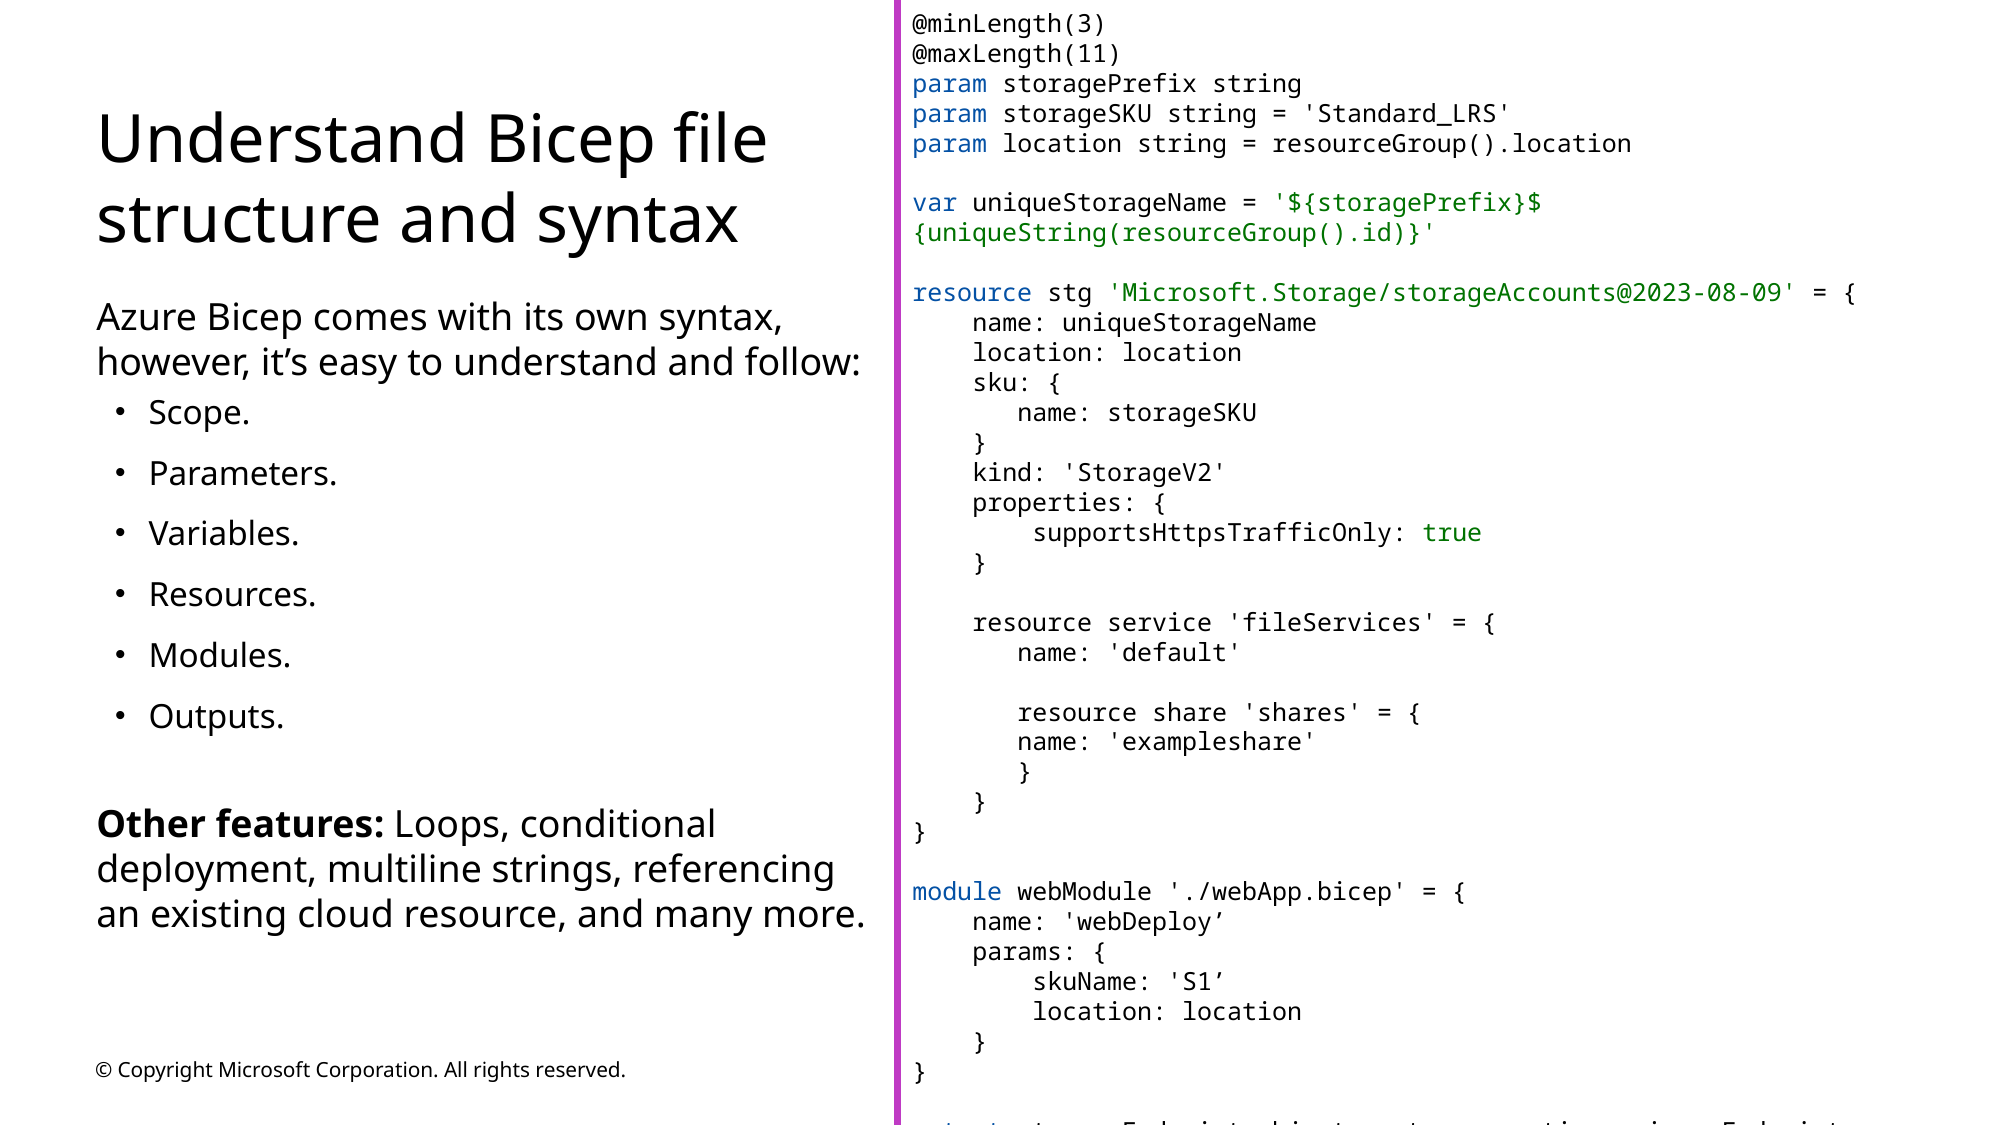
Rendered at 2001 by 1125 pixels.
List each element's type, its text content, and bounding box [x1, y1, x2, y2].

title Understand Bicep file structure and syntax [96, 96, 870, 258]
text_box @minLength(3) @maxLength(11) param storagePrefix string param storageSKU string = 'Standard_LRS' param location string = resourceGroup().location var uniqueStorageName = '${storagePrefix}${uniqueString(resourceGroup().id)}' resource stg 'Microsoft.Storage/storageAccounts@2023-08-09' = { name: uniqueStorageName location: location sku: { name: storageSKU } kind: 'StorageV2' properties: { supportsHttpsTrafficOnly: true } resource service 'fileServices' = { name: 'default' resource share 'shares' = { name: 'exampleshare' } } } module webModule './webApp.bicep' = { name: 'webDeploy’ params: { skuName: 'S1’ location: location } } output storageEndpoint object = stg.properties.primaryEndpoints [898, 0, 2000, 1125]
list Azure Bicep comes with its own syntax, however, it’s easy to understand and follow: Scope. Parameters. Variables. Resources. Modules. Outputs. Other features: Loops, conditional deployment, multiline strings, referencing an existing cloud resource, and many more. [96, 292, 870, 942]
